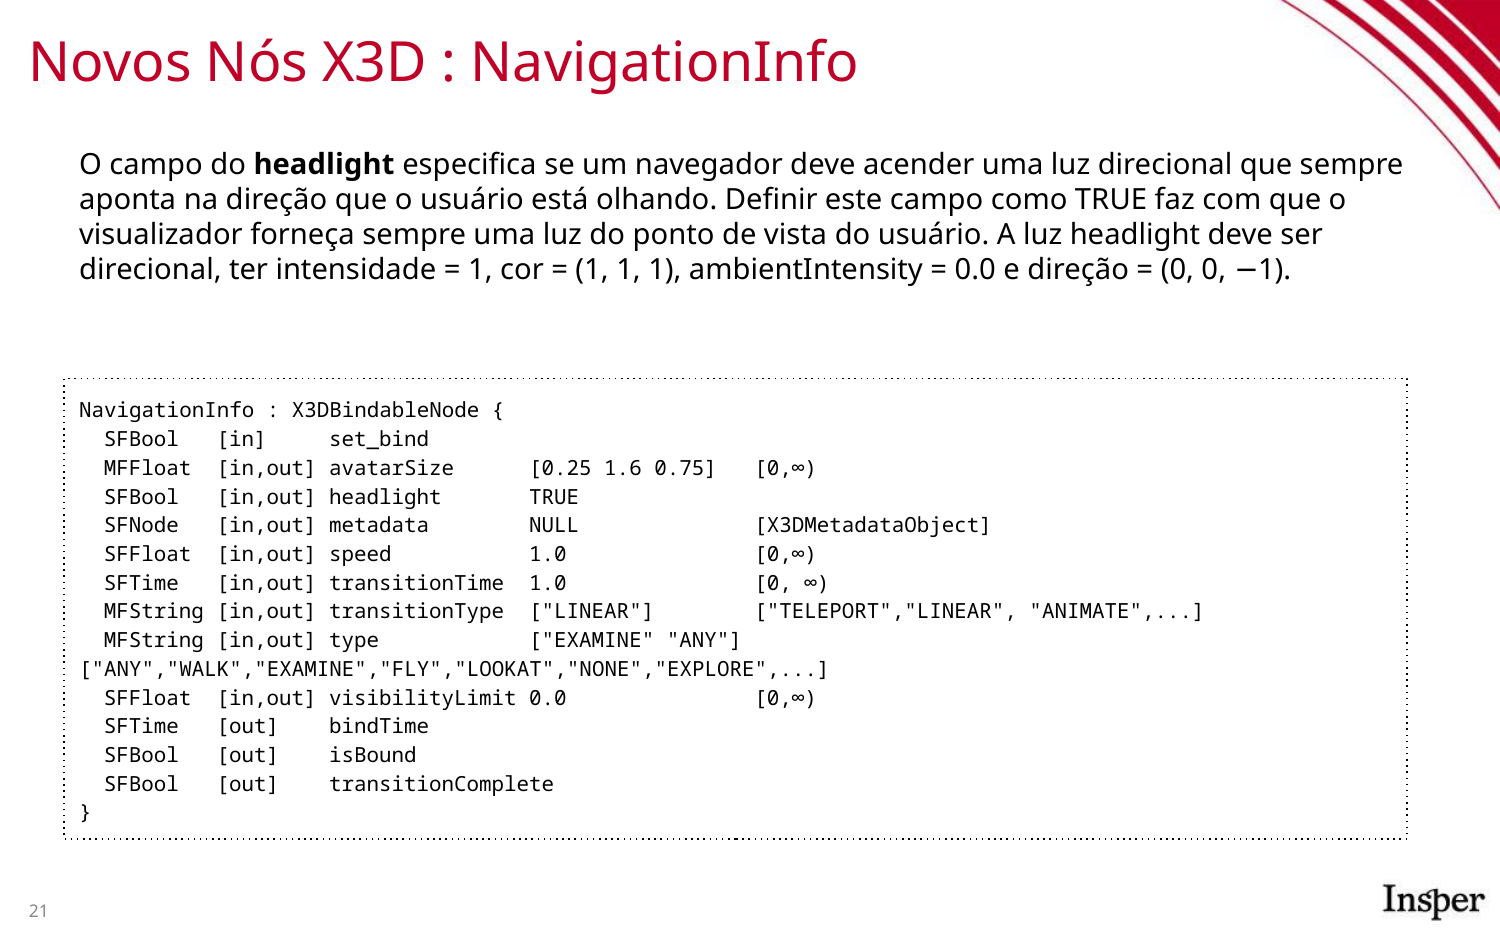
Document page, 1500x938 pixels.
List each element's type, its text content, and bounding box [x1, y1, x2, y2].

picture [249, 0, 1500, 938]
text_box NavigationInfo : X3DBindableNode { SFBool [in] set_bind MFFloat [in,out] avatarSize [0.25 1.6 0.75] [0,∞) SFBool [in,out] headlight TRUE SFNode [in,out] metadata NULL [X3DMetadataObject] SFFloat [in,out] speed 1.0 [0,∞) SFTime [in,out] transitionTime 1.0 [0, ∞) MFString [in,out] transitionType ["LINEAR"] ["TELEPORT","LINEAR", "ANIMATE",...] MFString [in,out] type ["EXAMINE" "ANY"] ["ANY","WALK","EXAMINE","FLY","LOOKAT","NONE","EXPLORE",...] SFFloat [in,out] visibilityLimit 0.0 [0,∞) SFTime [out] bindTime SFBool [out] isBound SFBool [out] transitionComplete } [64, 378, 1408, 839]
list O campo do headlight especifica se um navegador deve acender uma luz direcional que sempre aponta na direção que o usuário está olhando. Definir este campo como TRUE faz com que o visualizador forneça sempre uma luz do ponto de vista do usuário. A luz headlight deve ser direcional, ter intensidade = 1, cor = (1, 1, 1), ambientIntensity = 0.0 e direção = (0, 0, −1). [64, 137, 1447, 462]
slide_number ‹#› [0, 887, 78, 938]
title Novos Nós X3D : NavigationInfo [13, 18, 1397, 104]
